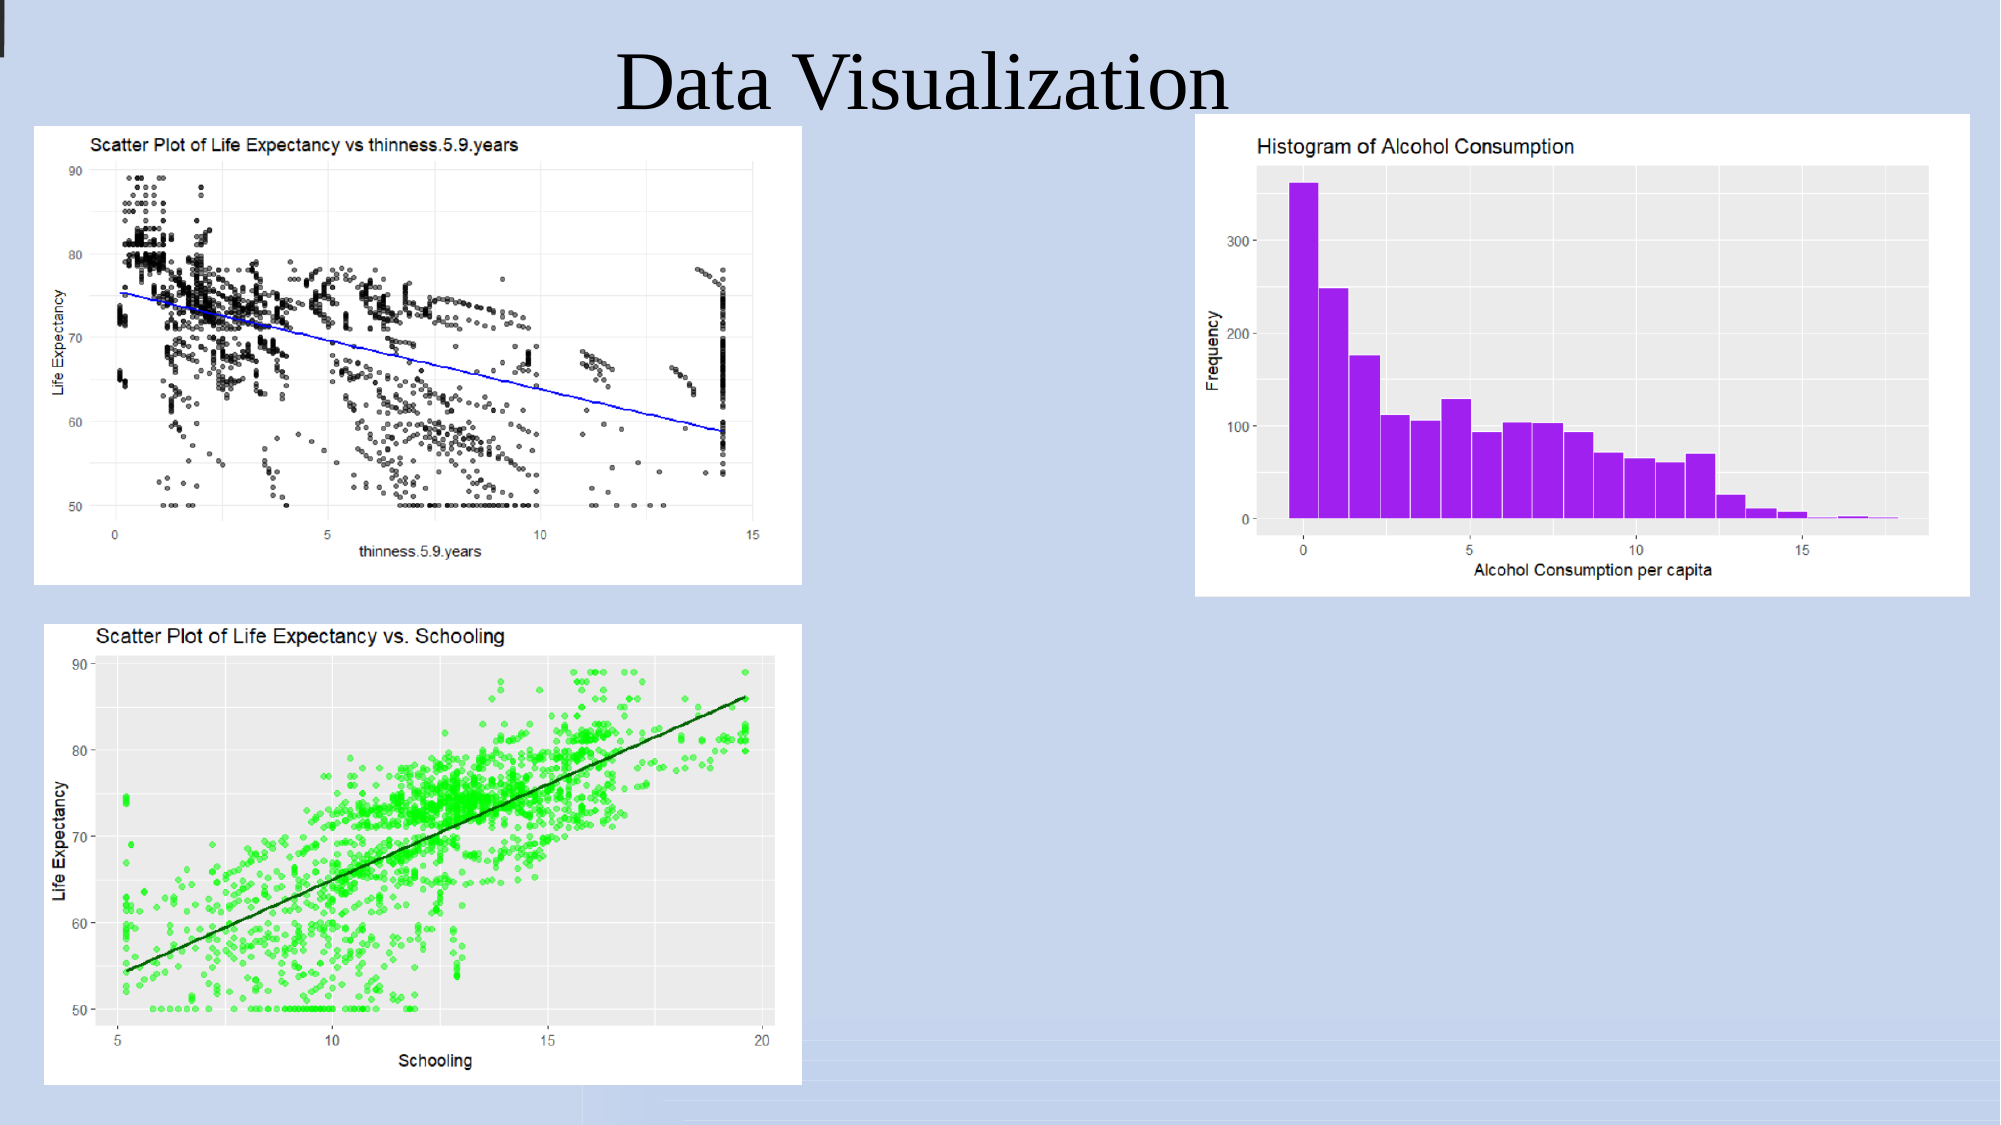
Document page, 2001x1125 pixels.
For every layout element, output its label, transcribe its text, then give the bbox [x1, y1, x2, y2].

title Data Visualization [91, 22, 1755, 136]
picture [34, 126, 802, 585]
picture [44, 624, 802, 1085]
picture [1195, 114, 1970, 597]
text_box [0, 0, 5, 58]
